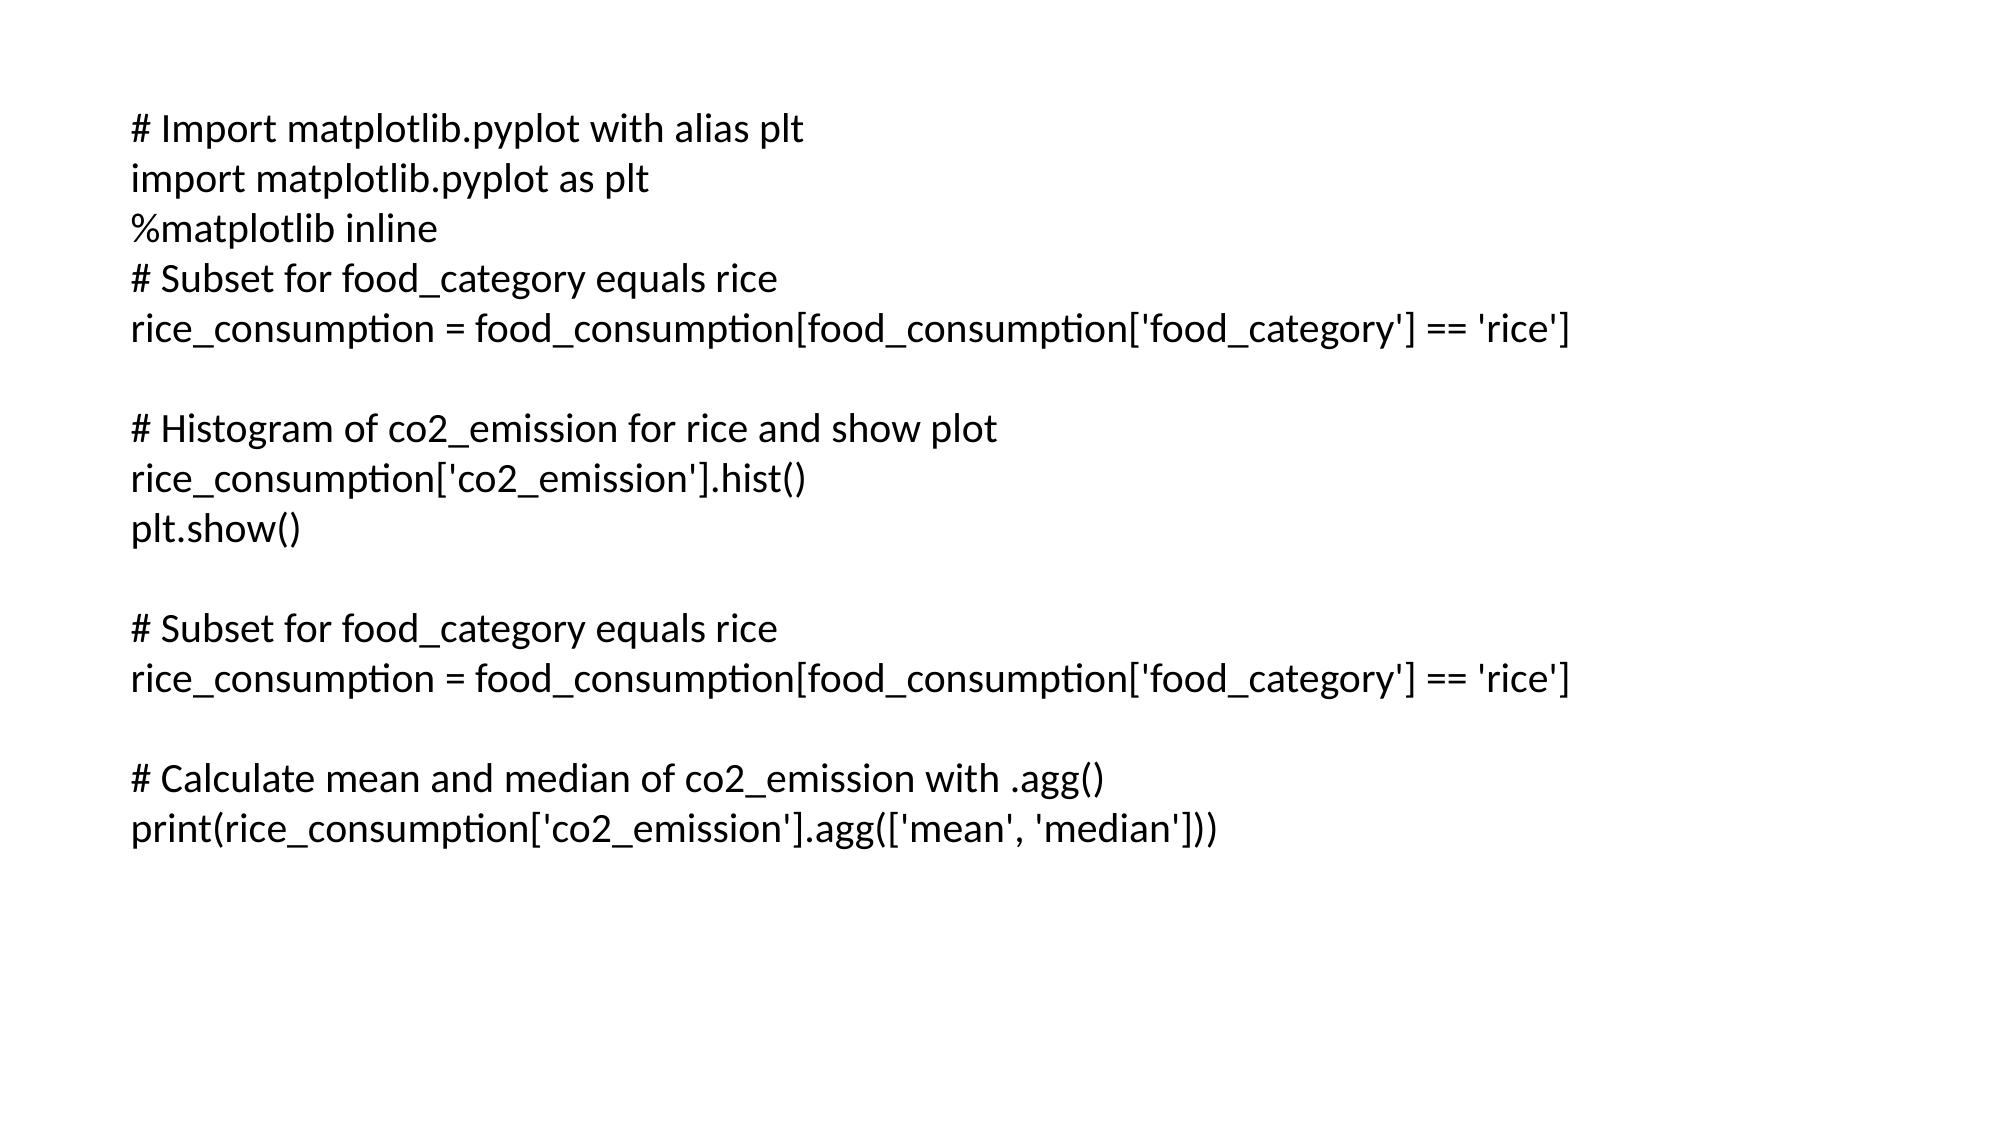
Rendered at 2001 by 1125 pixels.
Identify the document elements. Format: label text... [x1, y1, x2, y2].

text_box # Import matplotlib.pyplot with alias plt import matplotlib.pyplot as plt %matplotlib inline # Subset for food_category equals rice rice_consumption = food_consumption[food_consumption['food_category'] == 'rice'] # Histogram of co2_emission for rice and show plot rice_consumption['co2_emission'].hist() plt.show() # Subset for food_category equals rice rice_consumption = food_consumption[food_consumption['food_category'] == 'rice'] # Calculate mean and median of co2_emission with .agg() print(rice_consumption['co2_emission'].agg(['mean', 'median'])) [115, 92, 1945, 858]
